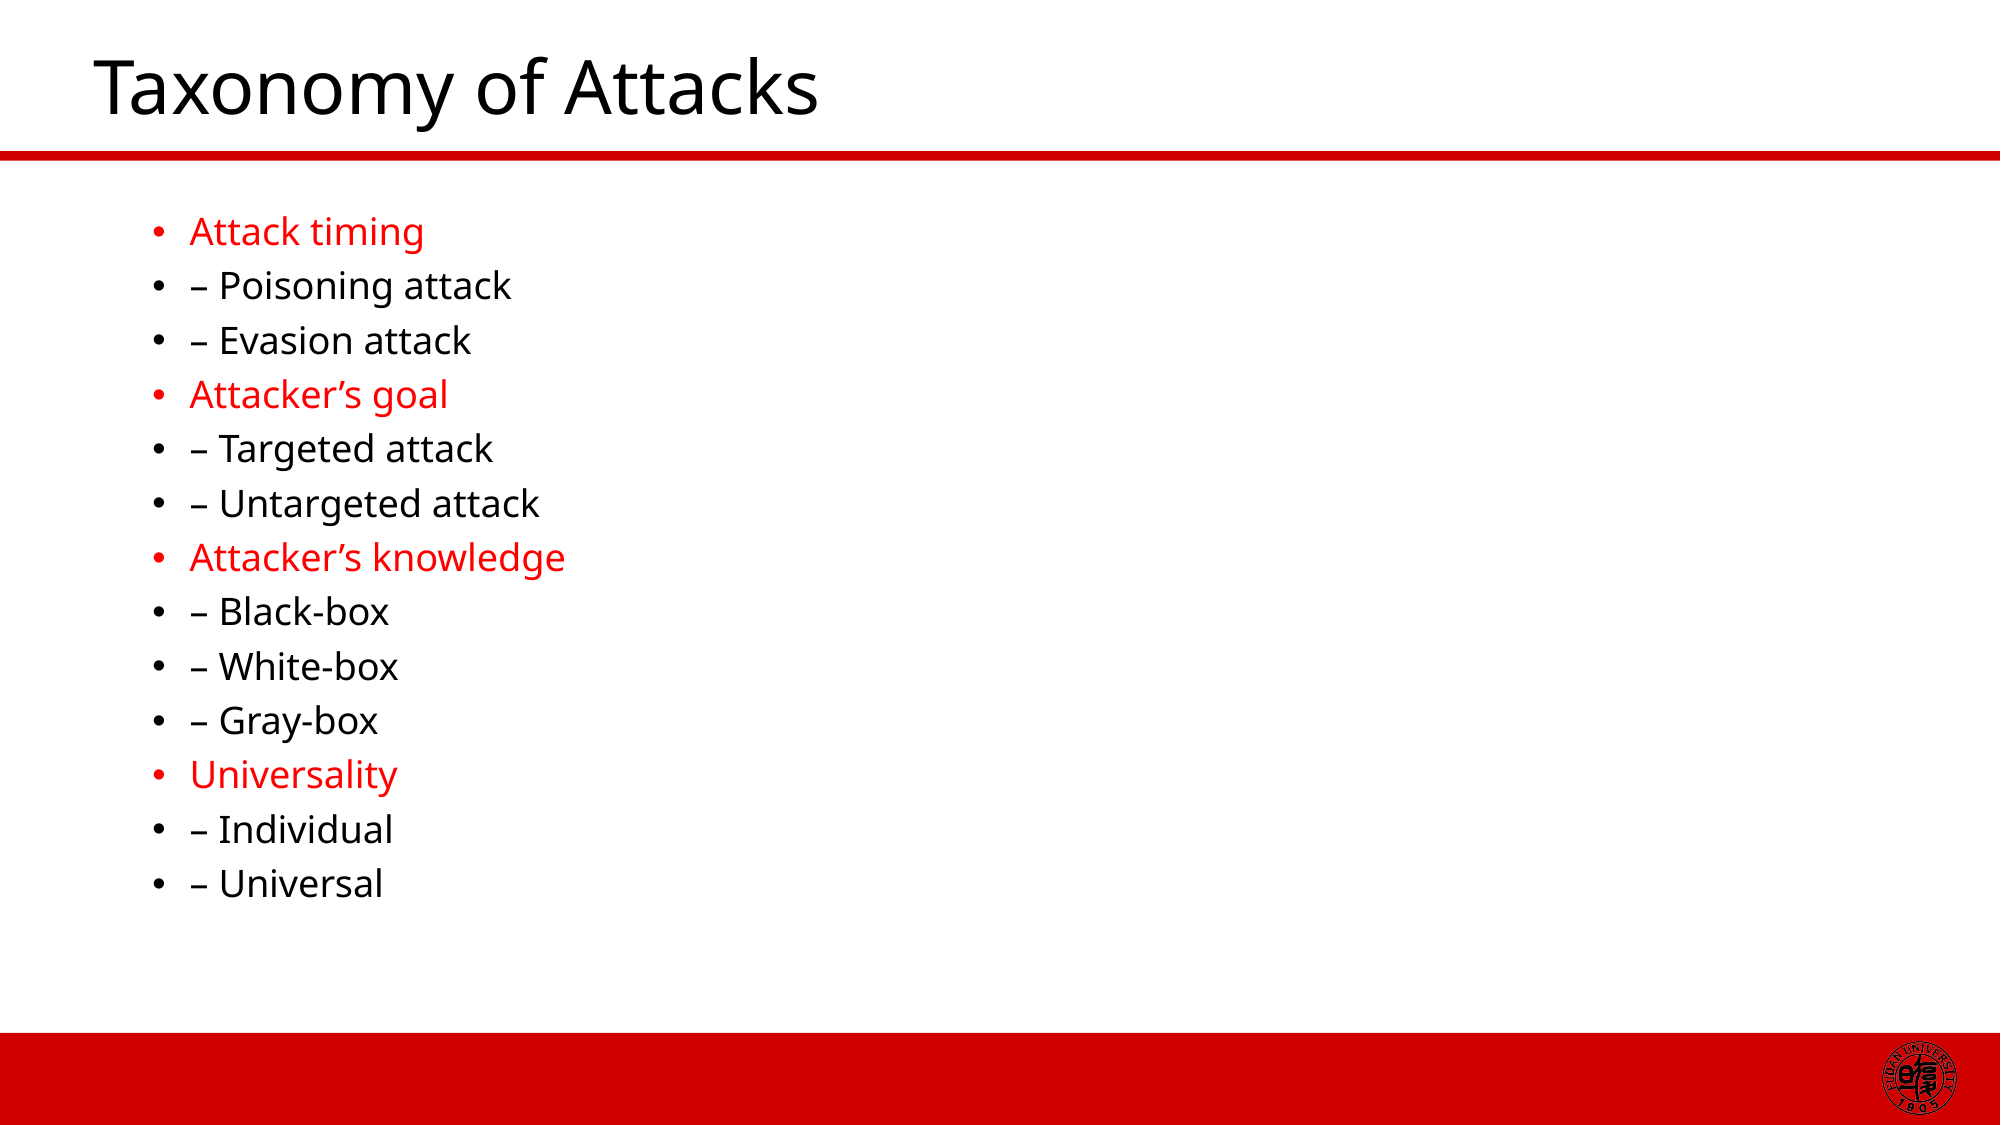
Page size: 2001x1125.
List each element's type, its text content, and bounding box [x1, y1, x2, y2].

title Taxonomy of Attacks [78, 43, 1520, 138]
list Attack timing – Poisoning attack – Evasion attack Attacker’s goal – Targeted attack – Untargeted attack Attacker’s knowledge – Black-box – White-box – Gray-box Universality – Individual – Universal [137, 205, 1863, 920]
